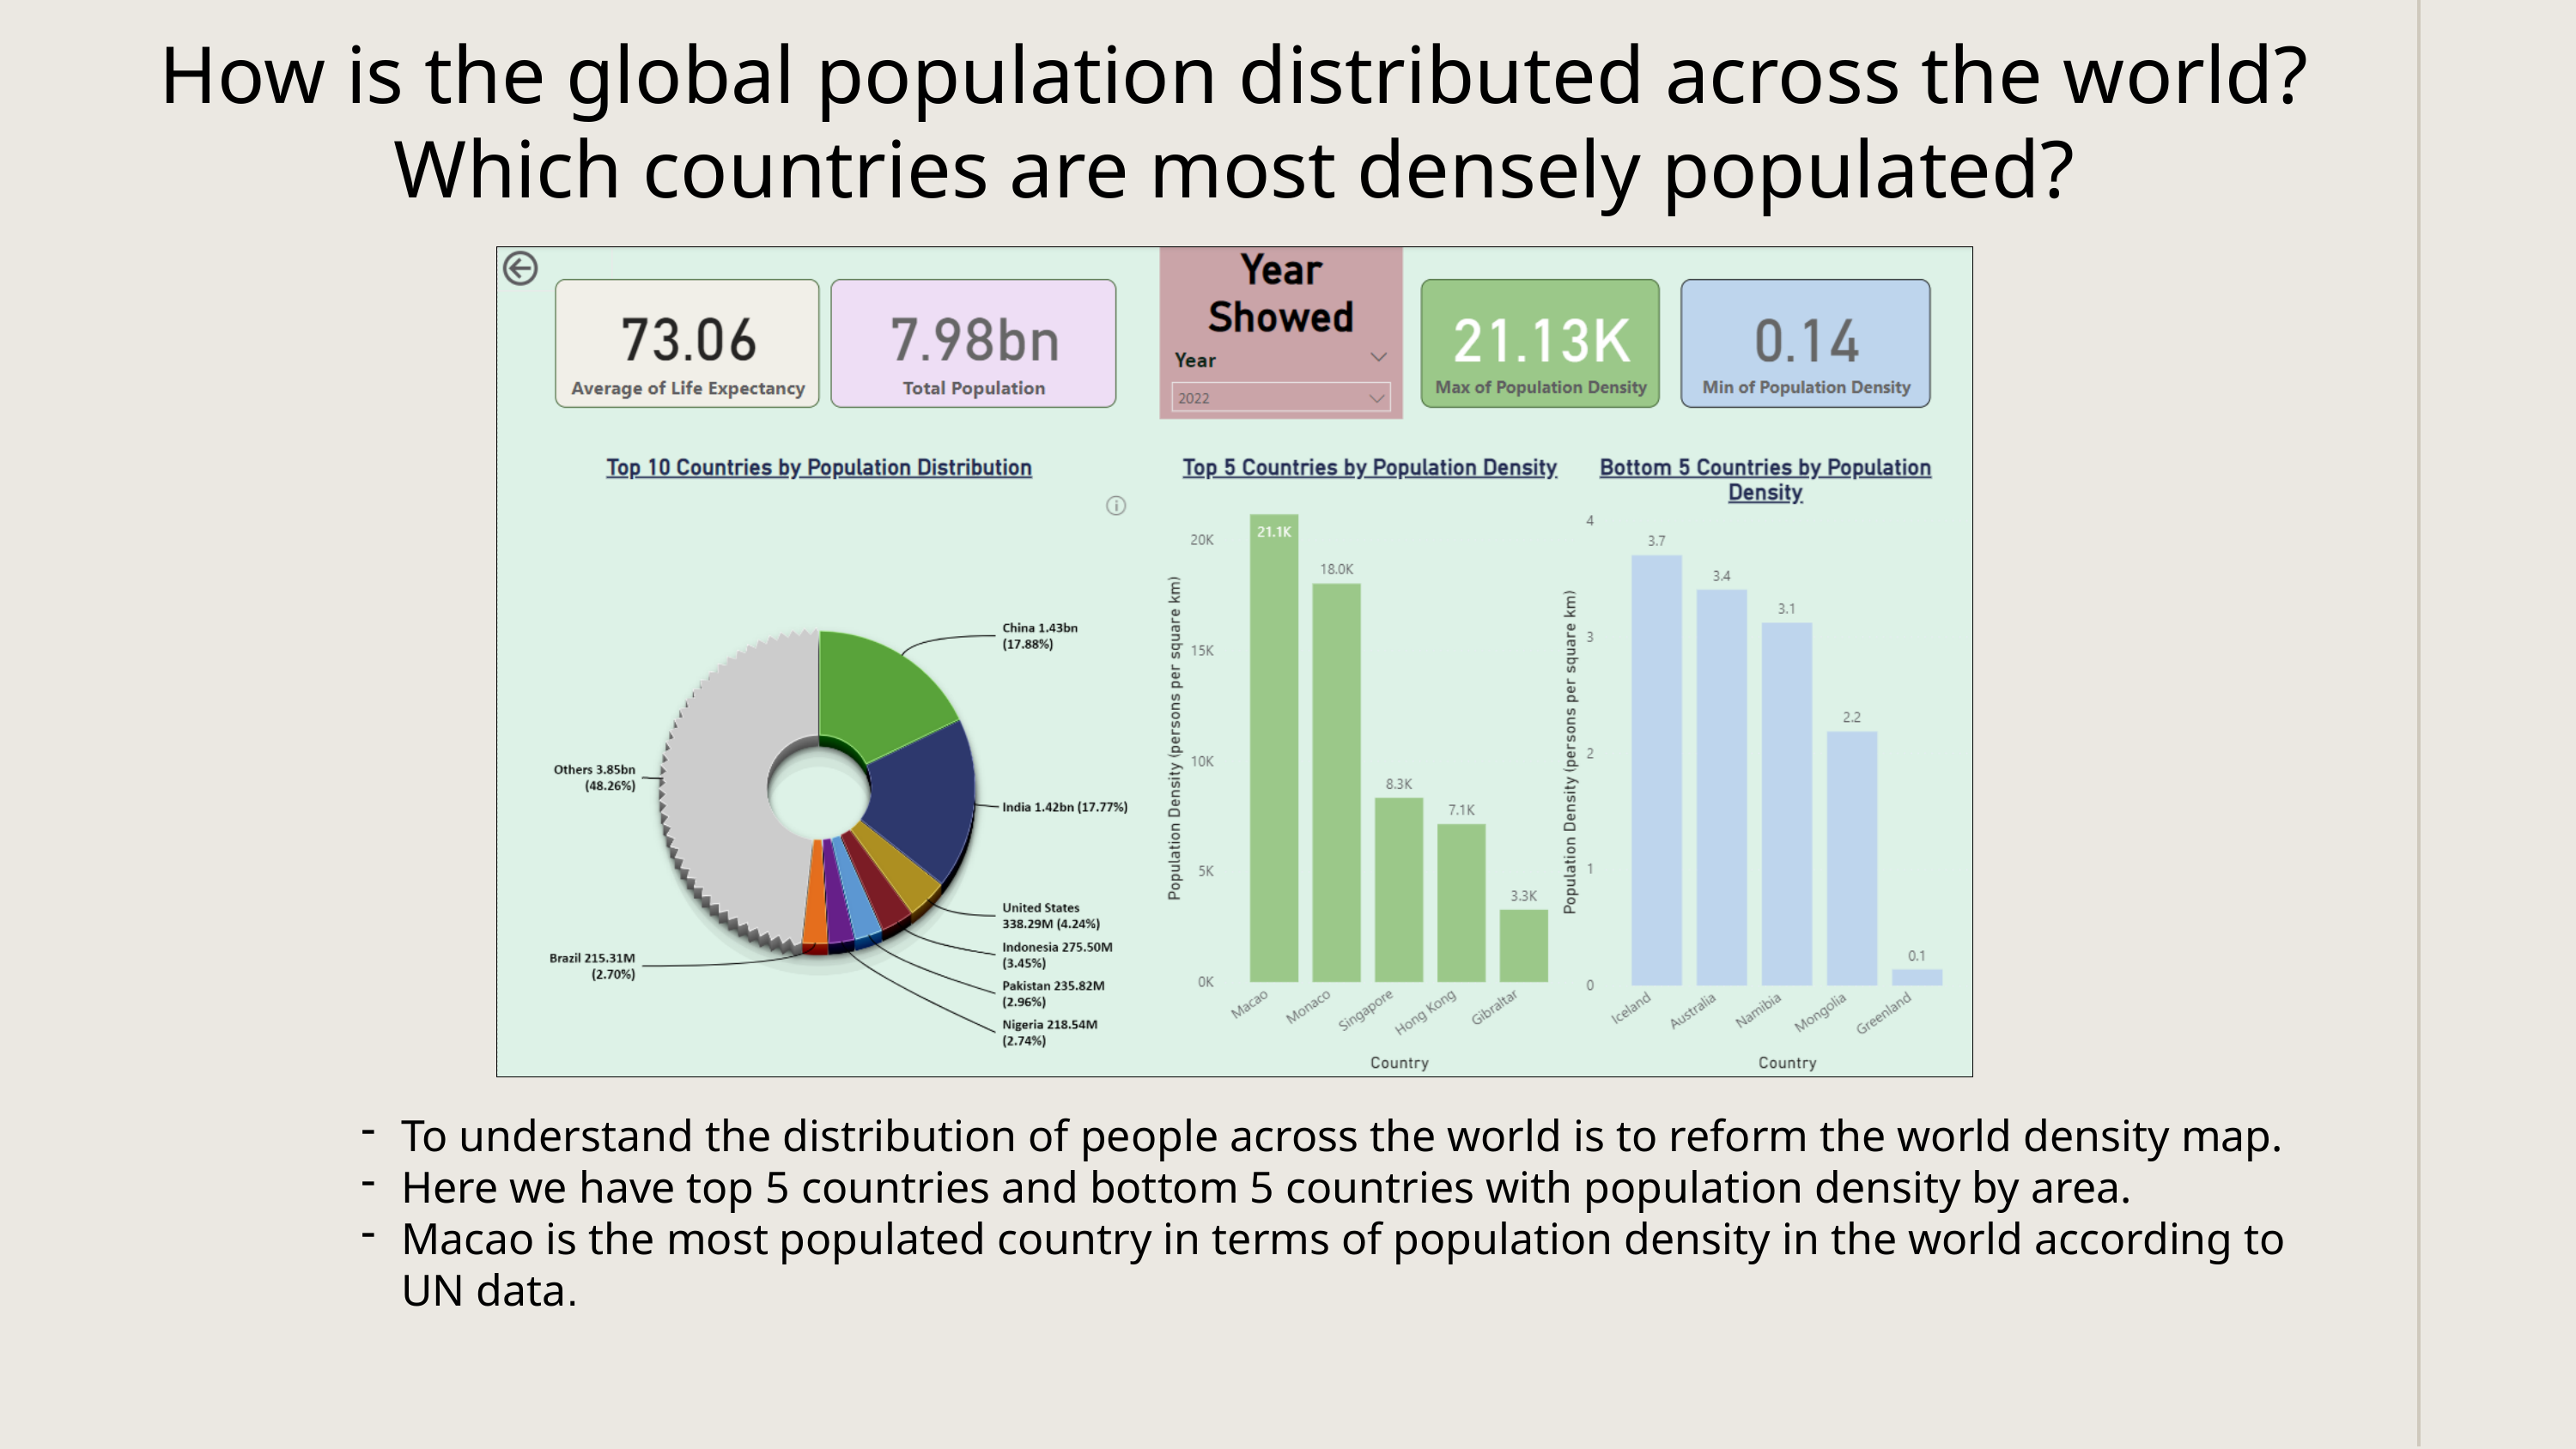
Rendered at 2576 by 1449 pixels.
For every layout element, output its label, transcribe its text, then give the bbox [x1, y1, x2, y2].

picture [496, 246, 1974, 1077]
text_box How is the global population distributed across the world? Which countries are most densely populated? [75, 18, 2396, 220]
text_box To understand the distribution of people across the world is to reform the world density map. Here we have top 5 countries and bottom 5 countries with population density by area. Macao is the most populated country in terms of population density in the world according to UN data. [348, 1102, 2372, 1321]
